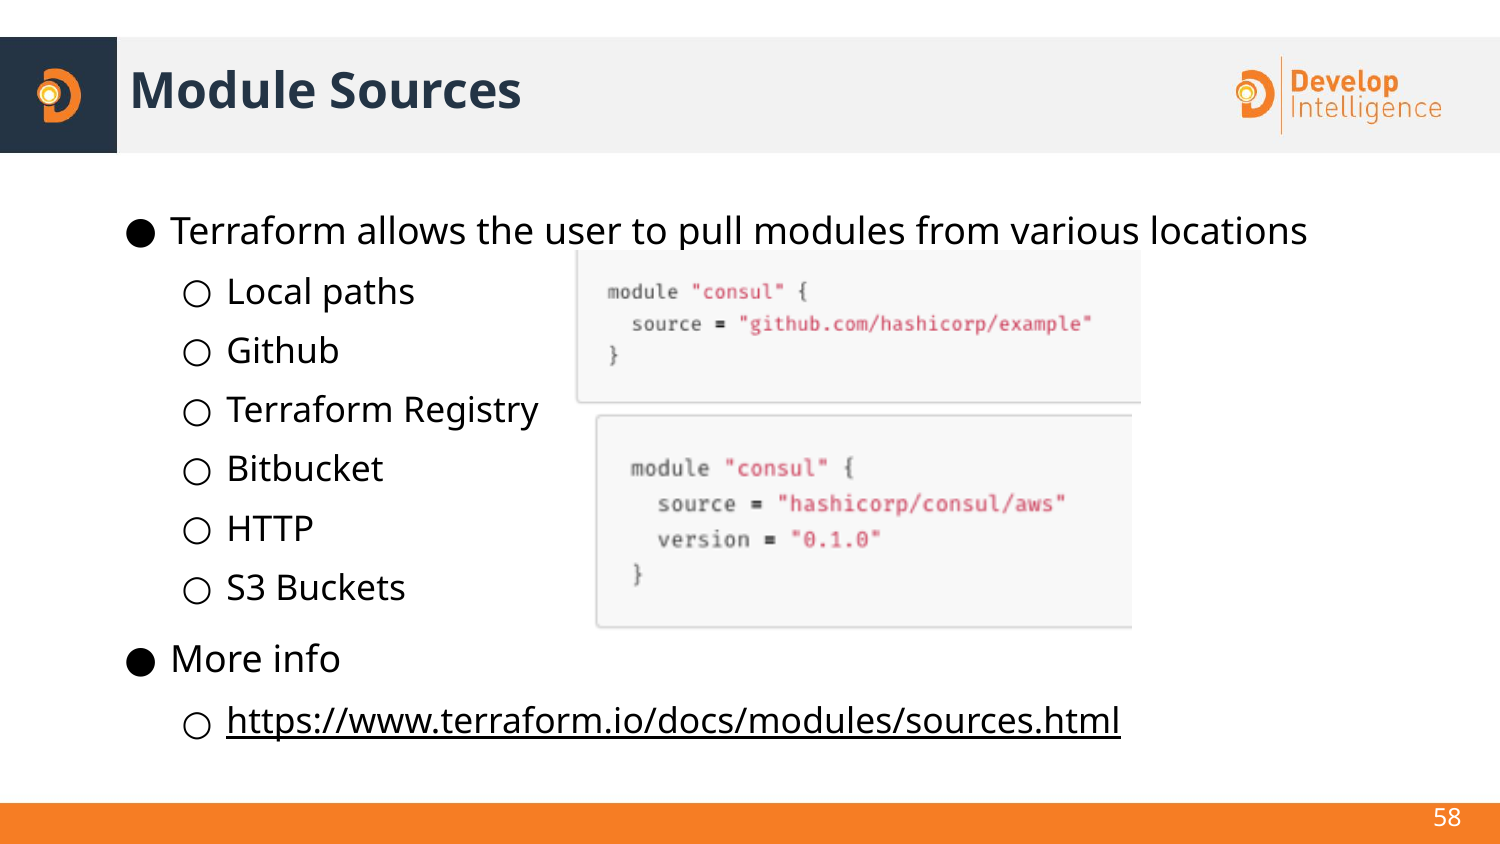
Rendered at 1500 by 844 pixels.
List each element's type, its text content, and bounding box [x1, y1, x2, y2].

title Module Sources [118, 36, 1500, 148]
list Terraform allows the user to pull modules from various locations Local paths Github Terraform Registry Bitbucket HTTP S3 Buckets More info https://www.terraform.io/docs/modules/sources.html [102, 194, 1396, 758]
picture [0, 0, 1500, 844]
slide_number 58 [1396, 800, 1499, 837]
